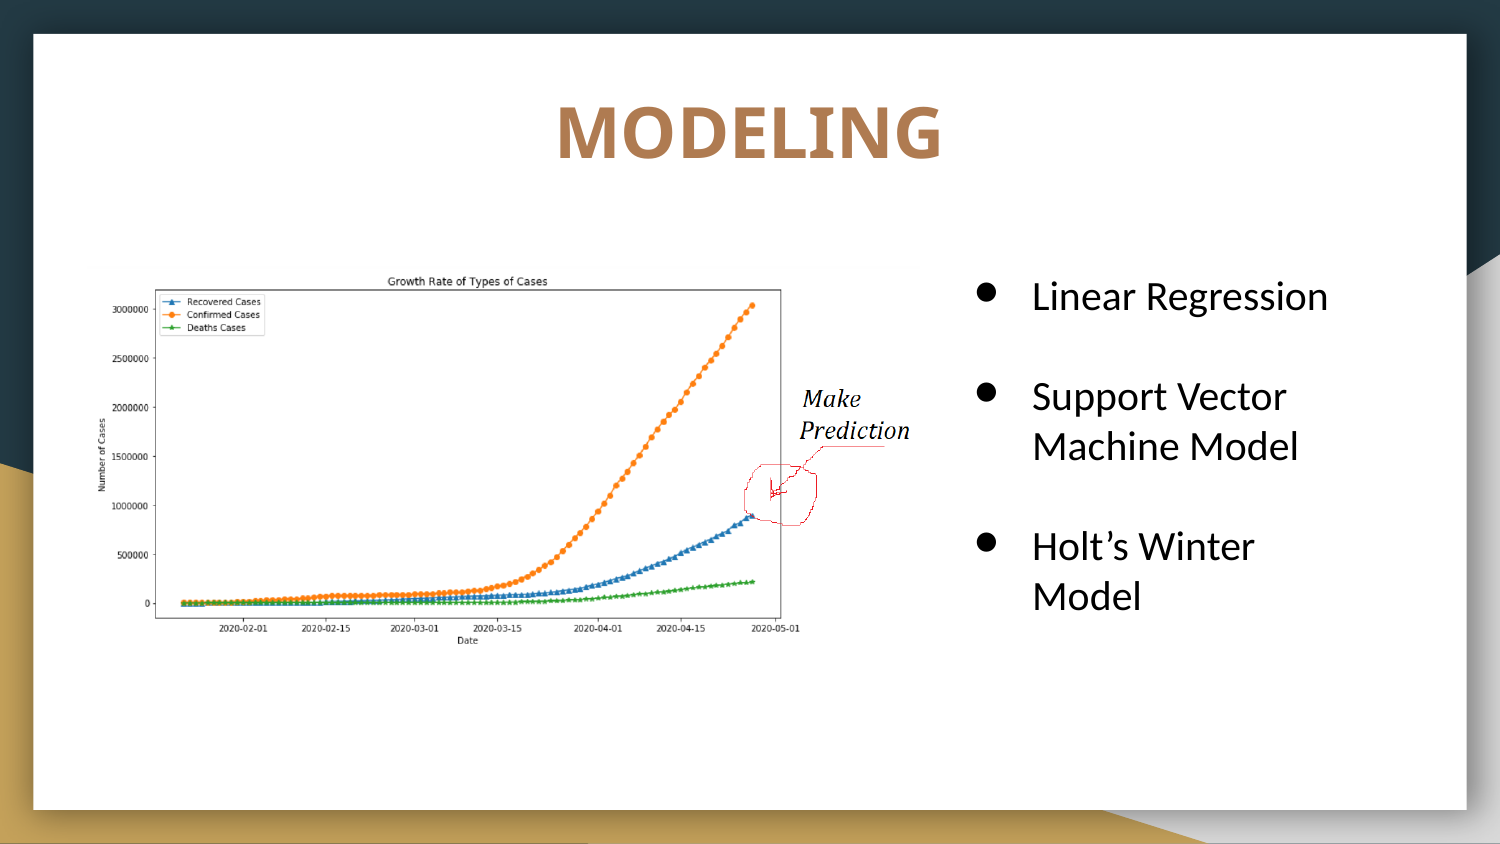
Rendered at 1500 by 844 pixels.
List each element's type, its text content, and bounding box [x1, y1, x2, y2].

picture [87, 265, 921, 656]
title MODELING [134, 73, 1366, 296]
text_box Linear Regression Support Vector Machine Model Holt’s Winter Model [942, 254, 1355, 689]
